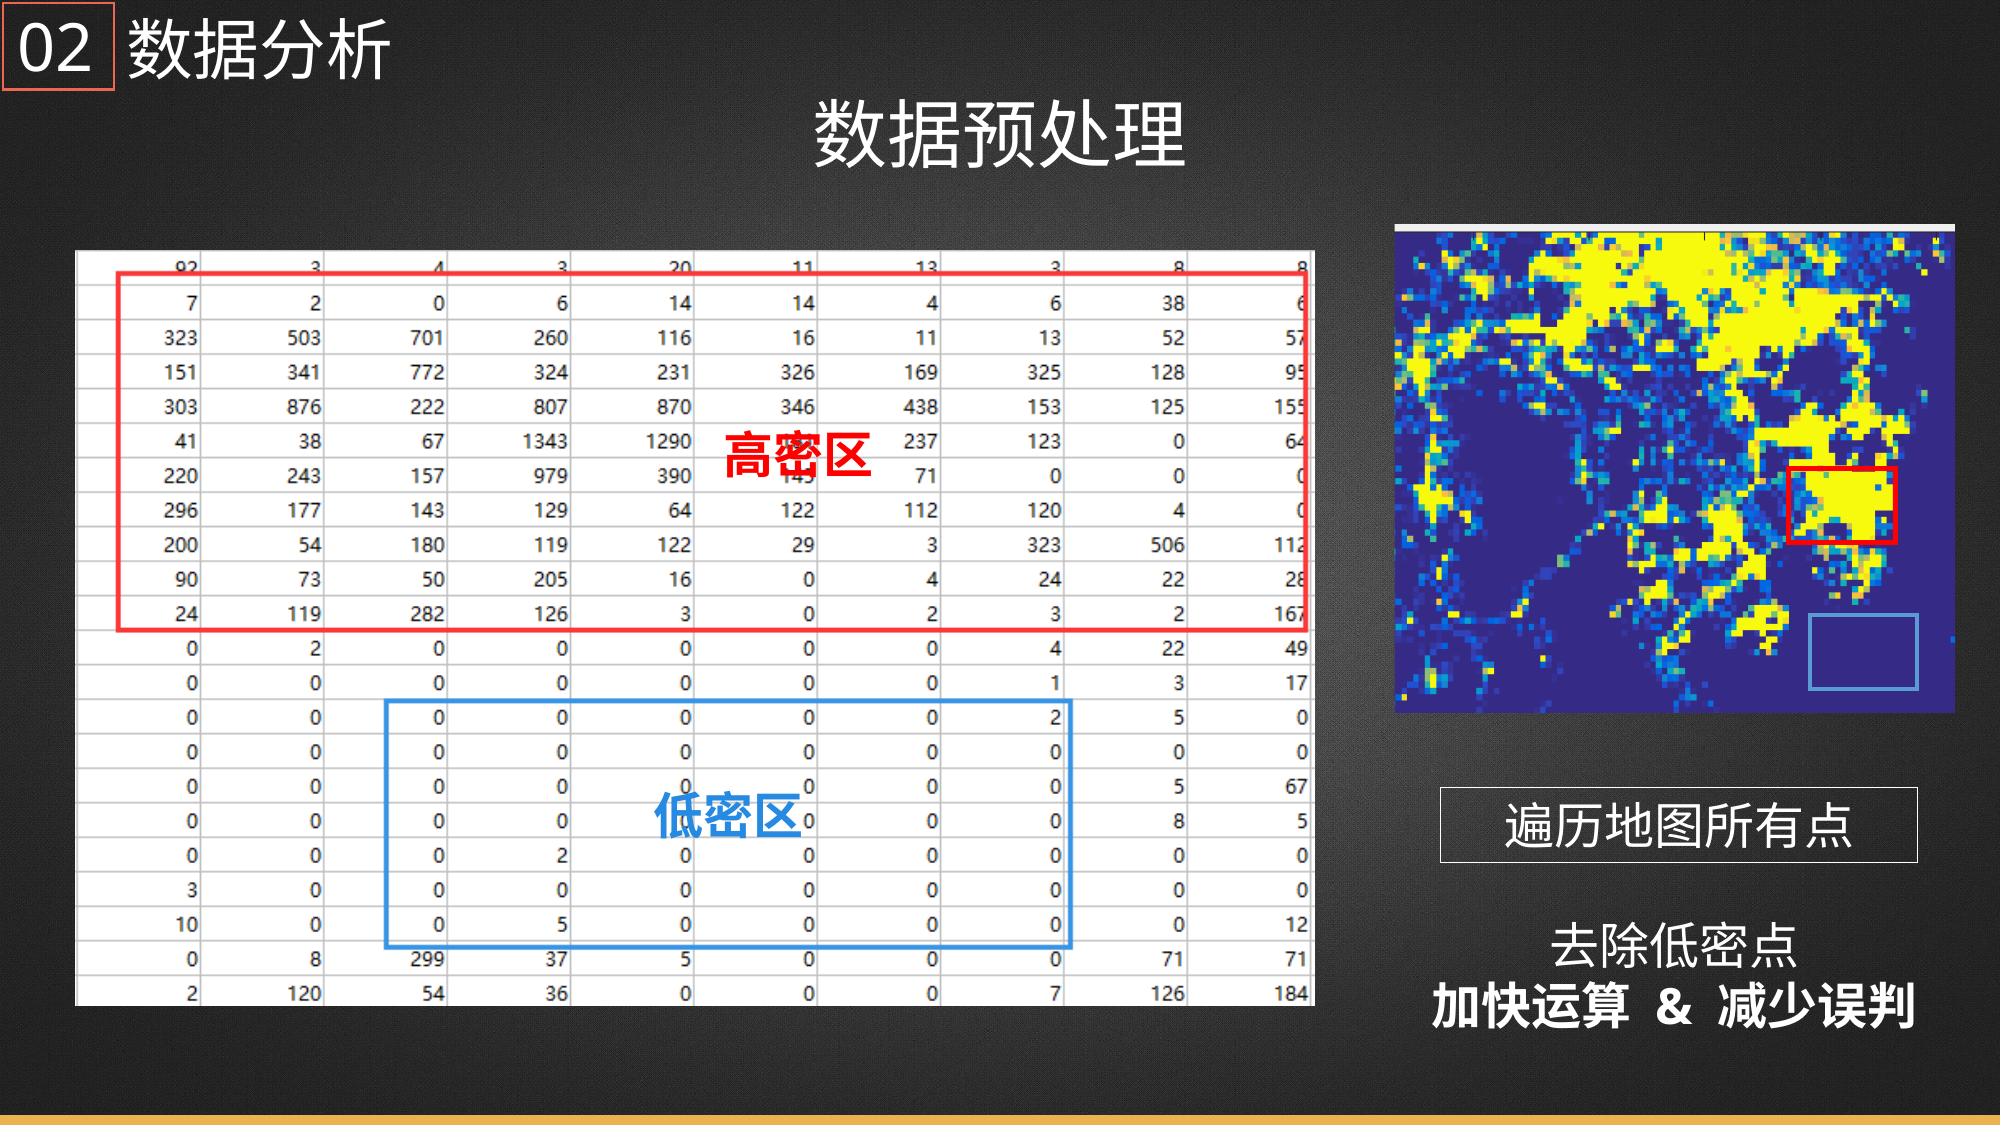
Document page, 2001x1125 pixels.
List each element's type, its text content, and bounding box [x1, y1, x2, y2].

text_box 02 [0, 0, 112, 93]
text_box 数据预处理 [742, 80, 1257, 186]
text_box [0, 1114, 2000, 1125]
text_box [75, 250, 1315, 1006]
text_box 数据分析 [111, 0, 614, 96]
picture [0, 0, 2000, 1114]
text_box 遍历地图所有点 [1440, 787, 1918, 863]
text_box 去除低密点 加快运算 & 减少误判 [1371, 906, 1978, 1042]
